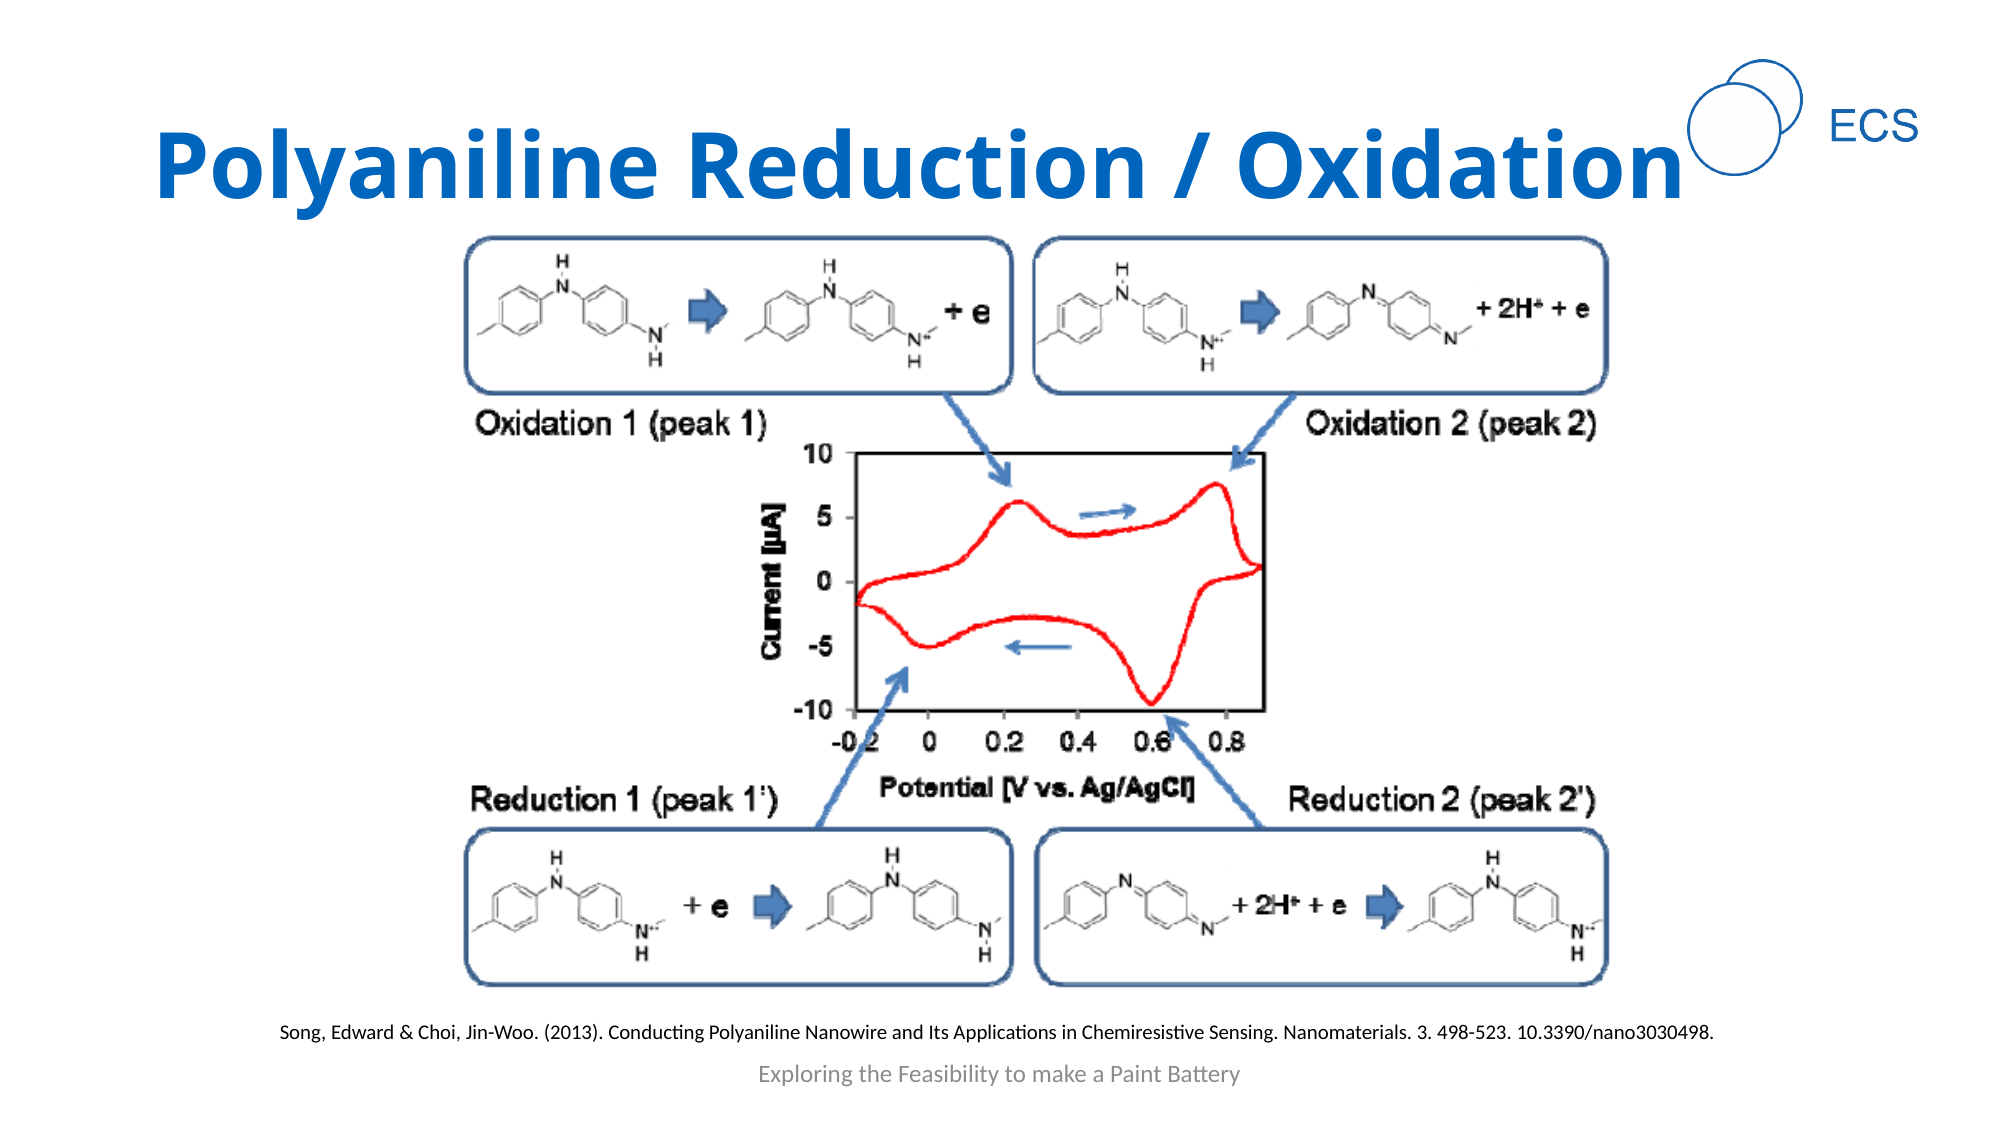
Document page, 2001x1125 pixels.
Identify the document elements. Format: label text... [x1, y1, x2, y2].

text_box Song, Edward & Choi, Jin-Woo. (2013). Conducting Polyaniline Nanowire and Its Applications in Chemiresistive Sensing. Nanomaterials. 3. 498-523. 10.3390/nano3030498. [234, 1011, 1765, 1051]
title Polyaniline Reduction / Oxidation [137, 59, 1863, 278]
picture [459, 229, 1611, 989]
picture [1687, 59, 1920, 176]
footer Exploring the Feasibility to make a Paint Battery [662, 1051, 1338, 1103]
